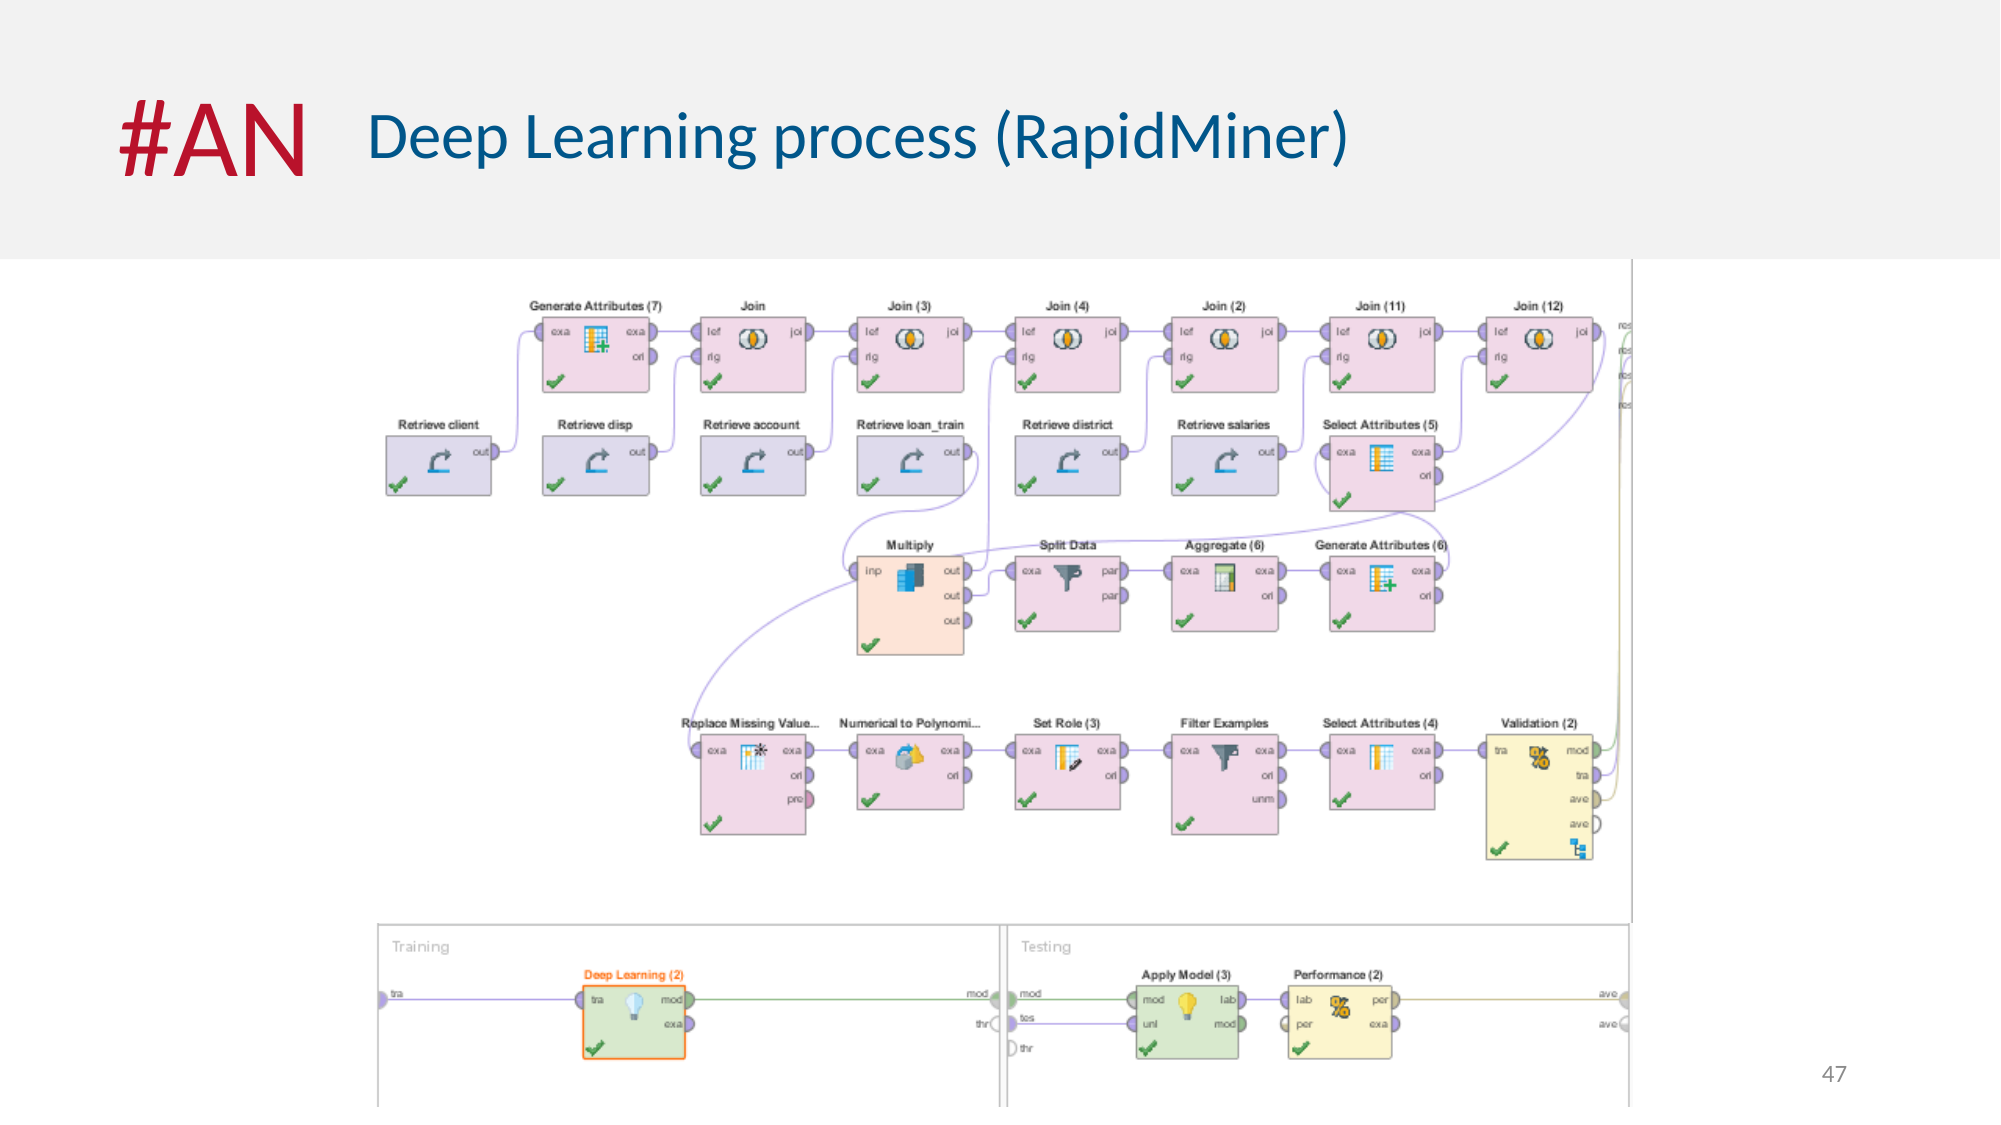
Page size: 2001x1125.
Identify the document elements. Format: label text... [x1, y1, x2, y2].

text_box #AN [102, 56, 376, 207]
picture [367, 258, 1633, 1107]
slide_number 47 [1633, 1042, 1863, 1103]
text_box Deep Learning process (RapidMiner) [352, 84, 1367, 179]
text_box [0, 0, 2000, 260]
